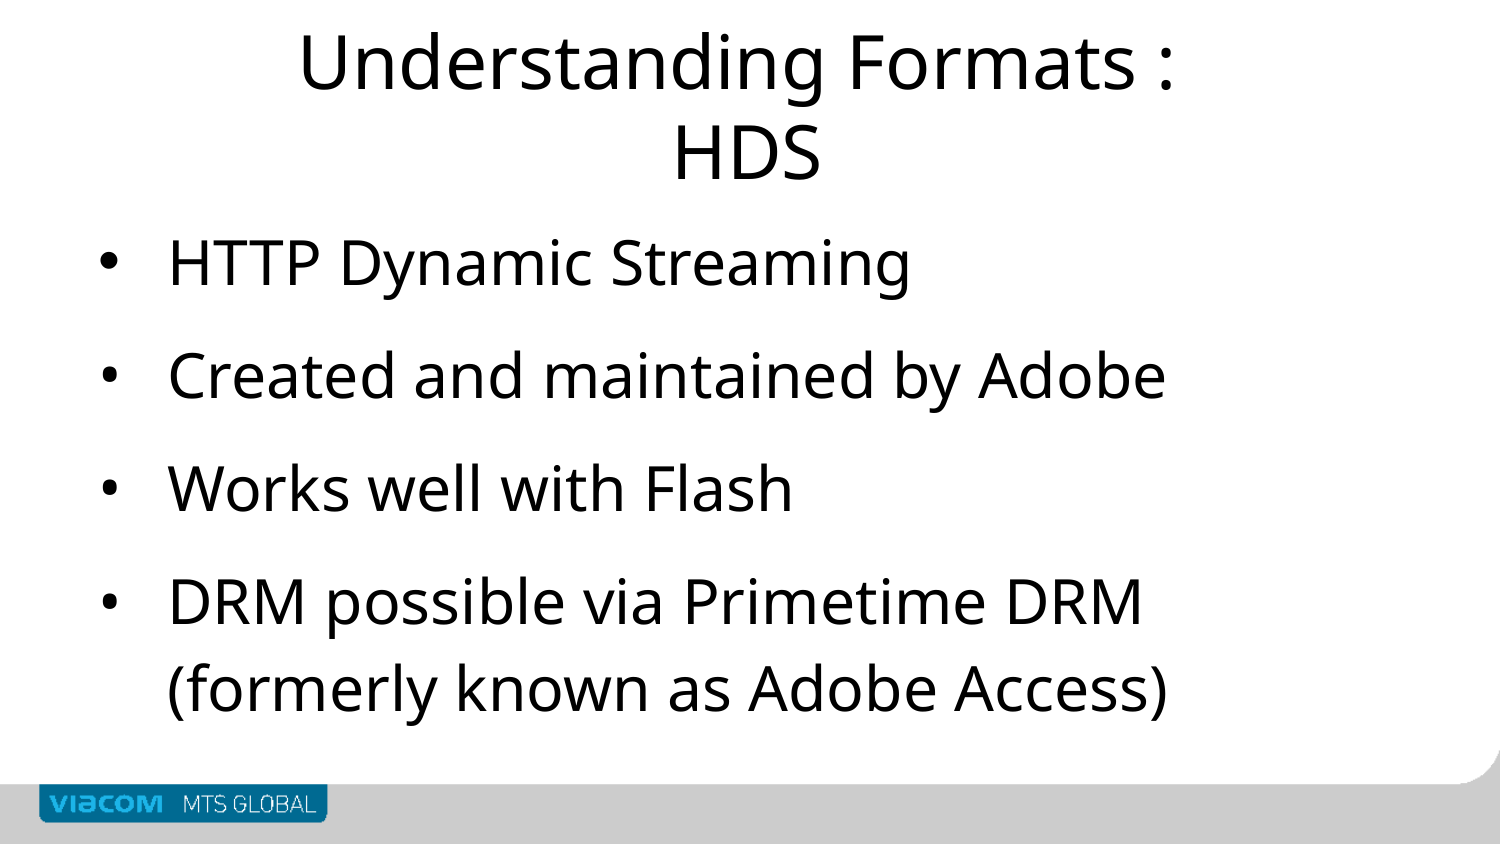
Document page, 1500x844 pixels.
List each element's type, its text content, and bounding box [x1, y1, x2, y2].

list HTTP Dynamic Streaming Created and maintained by Adobe Works well with Flash DRM possible via Primetime DRM (formerly known as Adobe Access) [81, 200, 1431, 758]
title Understanding Formats : HDS [72, 33, 1423, 175]
picture [0, 0, 1500, 844]
